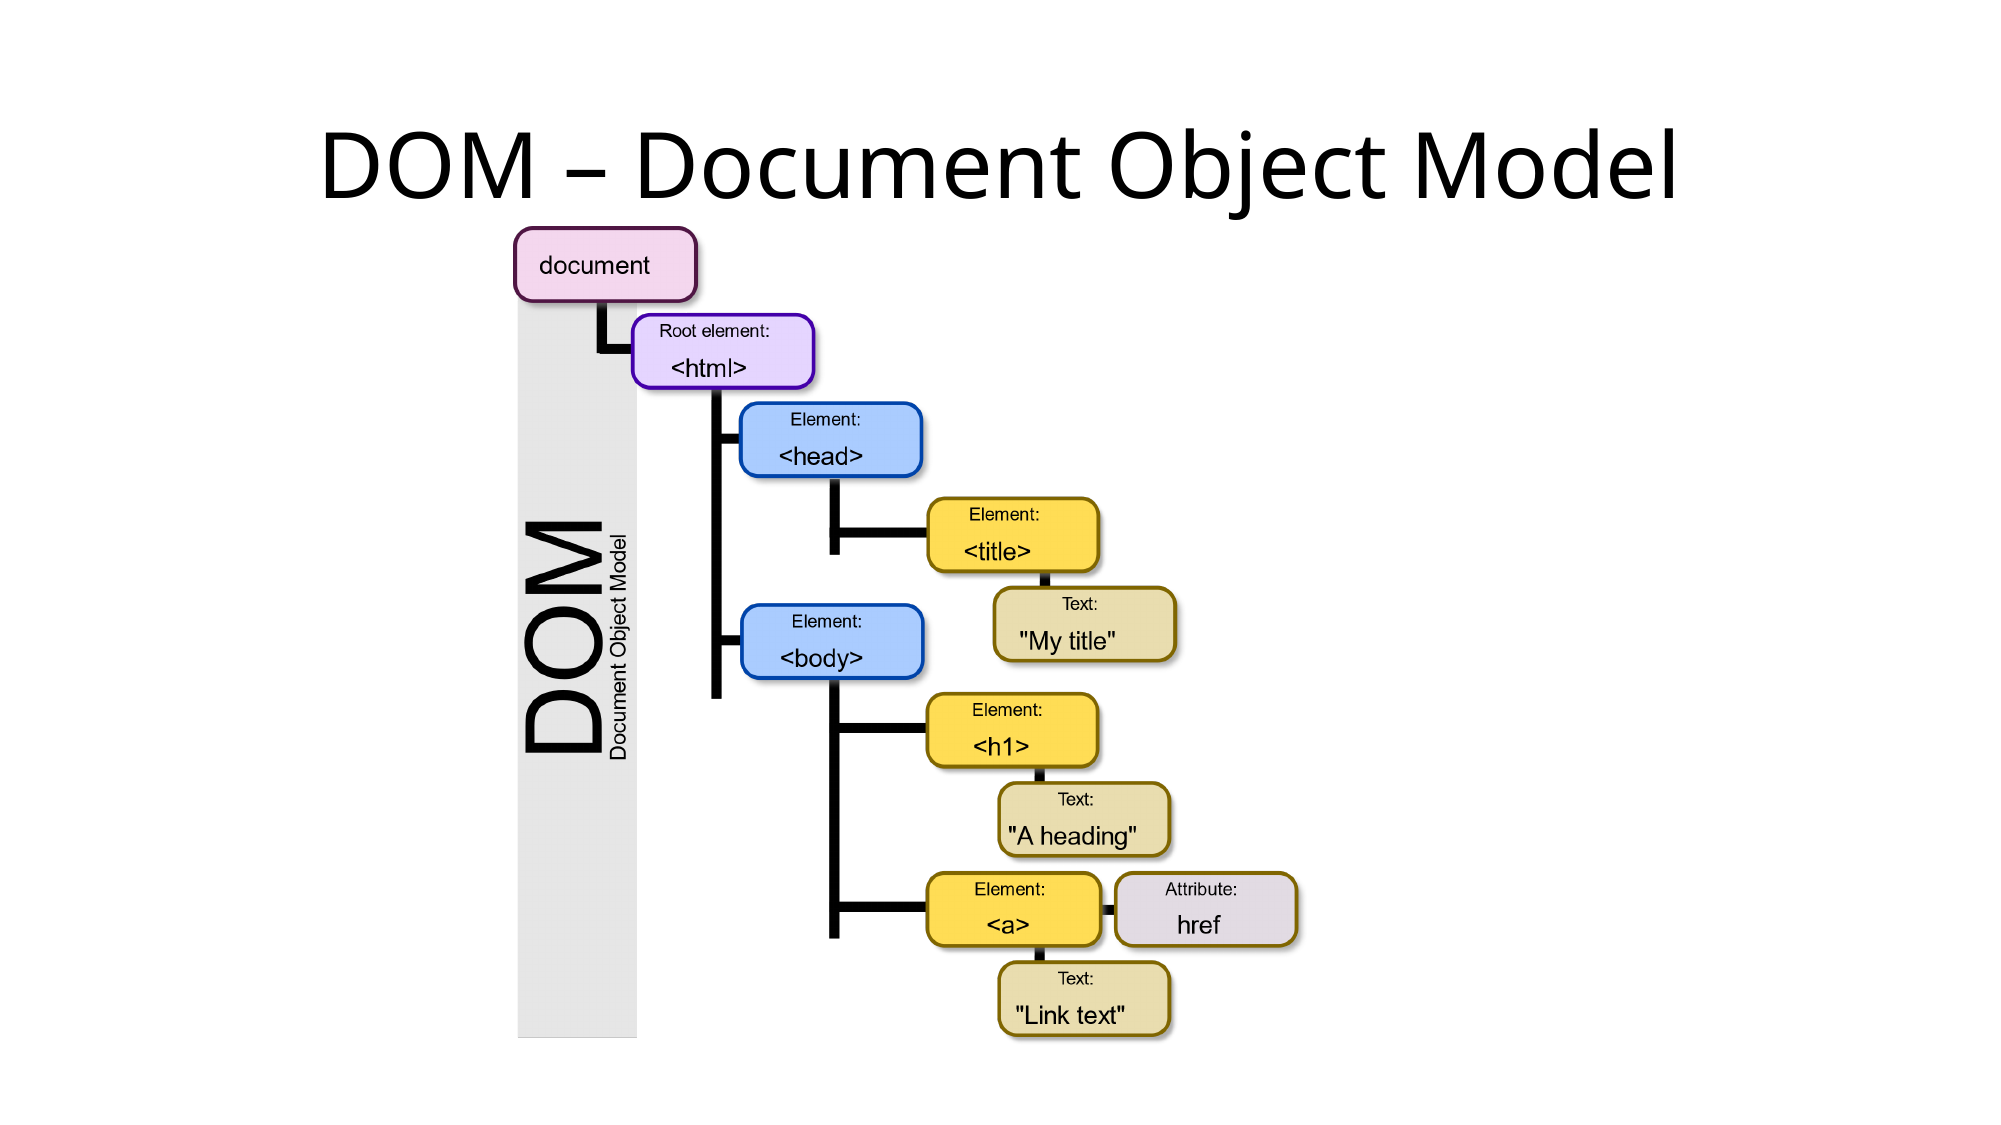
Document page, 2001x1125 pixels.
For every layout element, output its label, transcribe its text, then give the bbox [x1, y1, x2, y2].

picture [513, 225, 1307, 1047]
title DOM – Document Object Model [137, 59, 1863, 278]
